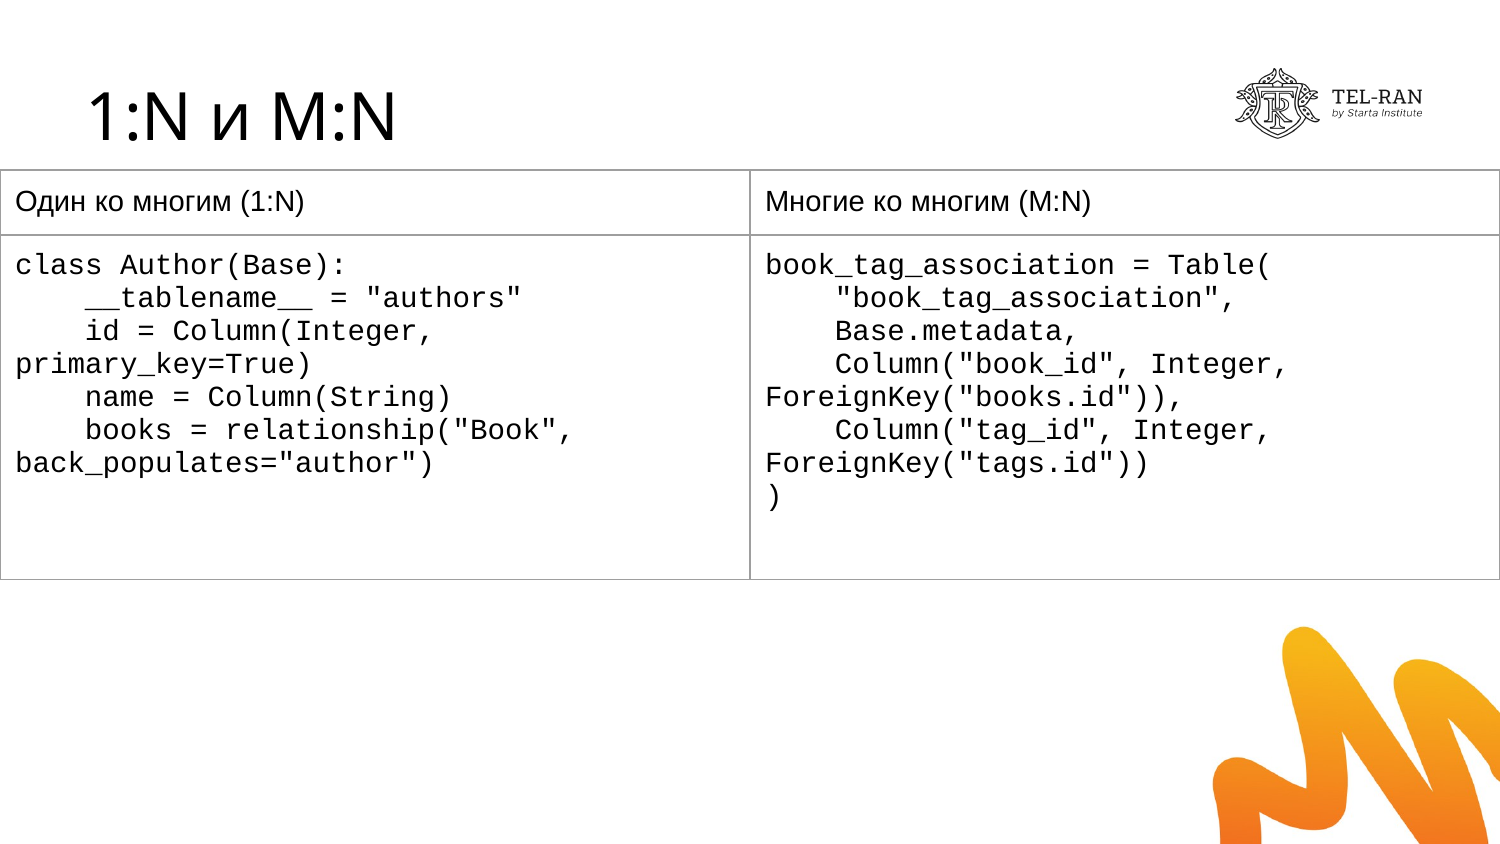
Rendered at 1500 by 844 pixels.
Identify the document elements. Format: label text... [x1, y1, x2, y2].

title 1:N и M:N [70, 59, 1237, 169]
picture [1211, 625, 1500, 844]
table_header Многие ко многим (M:N) [751, 171, 1499, 234]
table_header Один ко многим (1:N) [1, 171, 749, 234]
table_cell book_tag_association = Table( "book_tag_association", Base.metadata, Column("book_id", Integer, ForeignKey("books.id")), Column("tag_id", Integer, ForeignKey("tags.id")) ) [751, 236, 1499, 579]
picture [1237, 68, 1422, 139]
table_cell class Author(Base): __tablename__ = "authors" id = Column(Integer, primary_key=True) name = Column(String) books = relationship("Book", back_populates="author") [1, 236, 749, 579]
